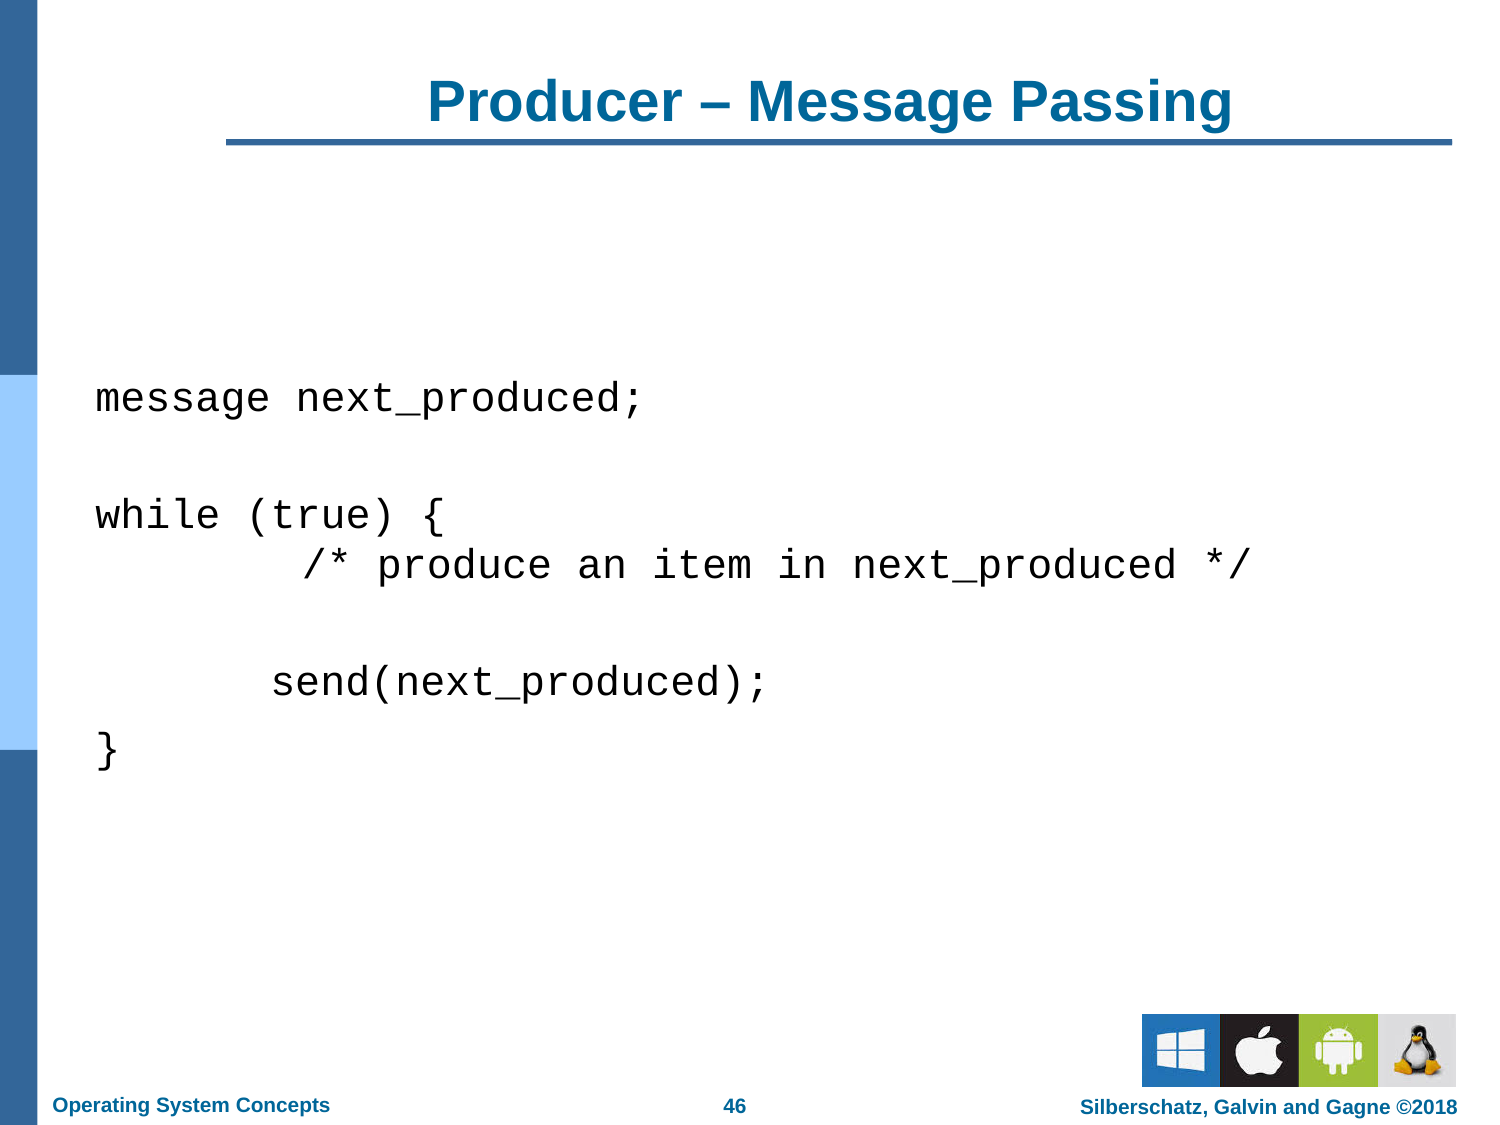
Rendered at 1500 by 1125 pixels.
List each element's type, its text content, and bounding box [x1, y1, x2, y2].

picture [1142, 1014, 1456, 1087]
list message next_produced; while (true) { /* produce an item in next_produced */ send(next_produced); } [80, 229, 1453, 1053]
title Producer – Message Passing [226, 45, 1452, 141]
